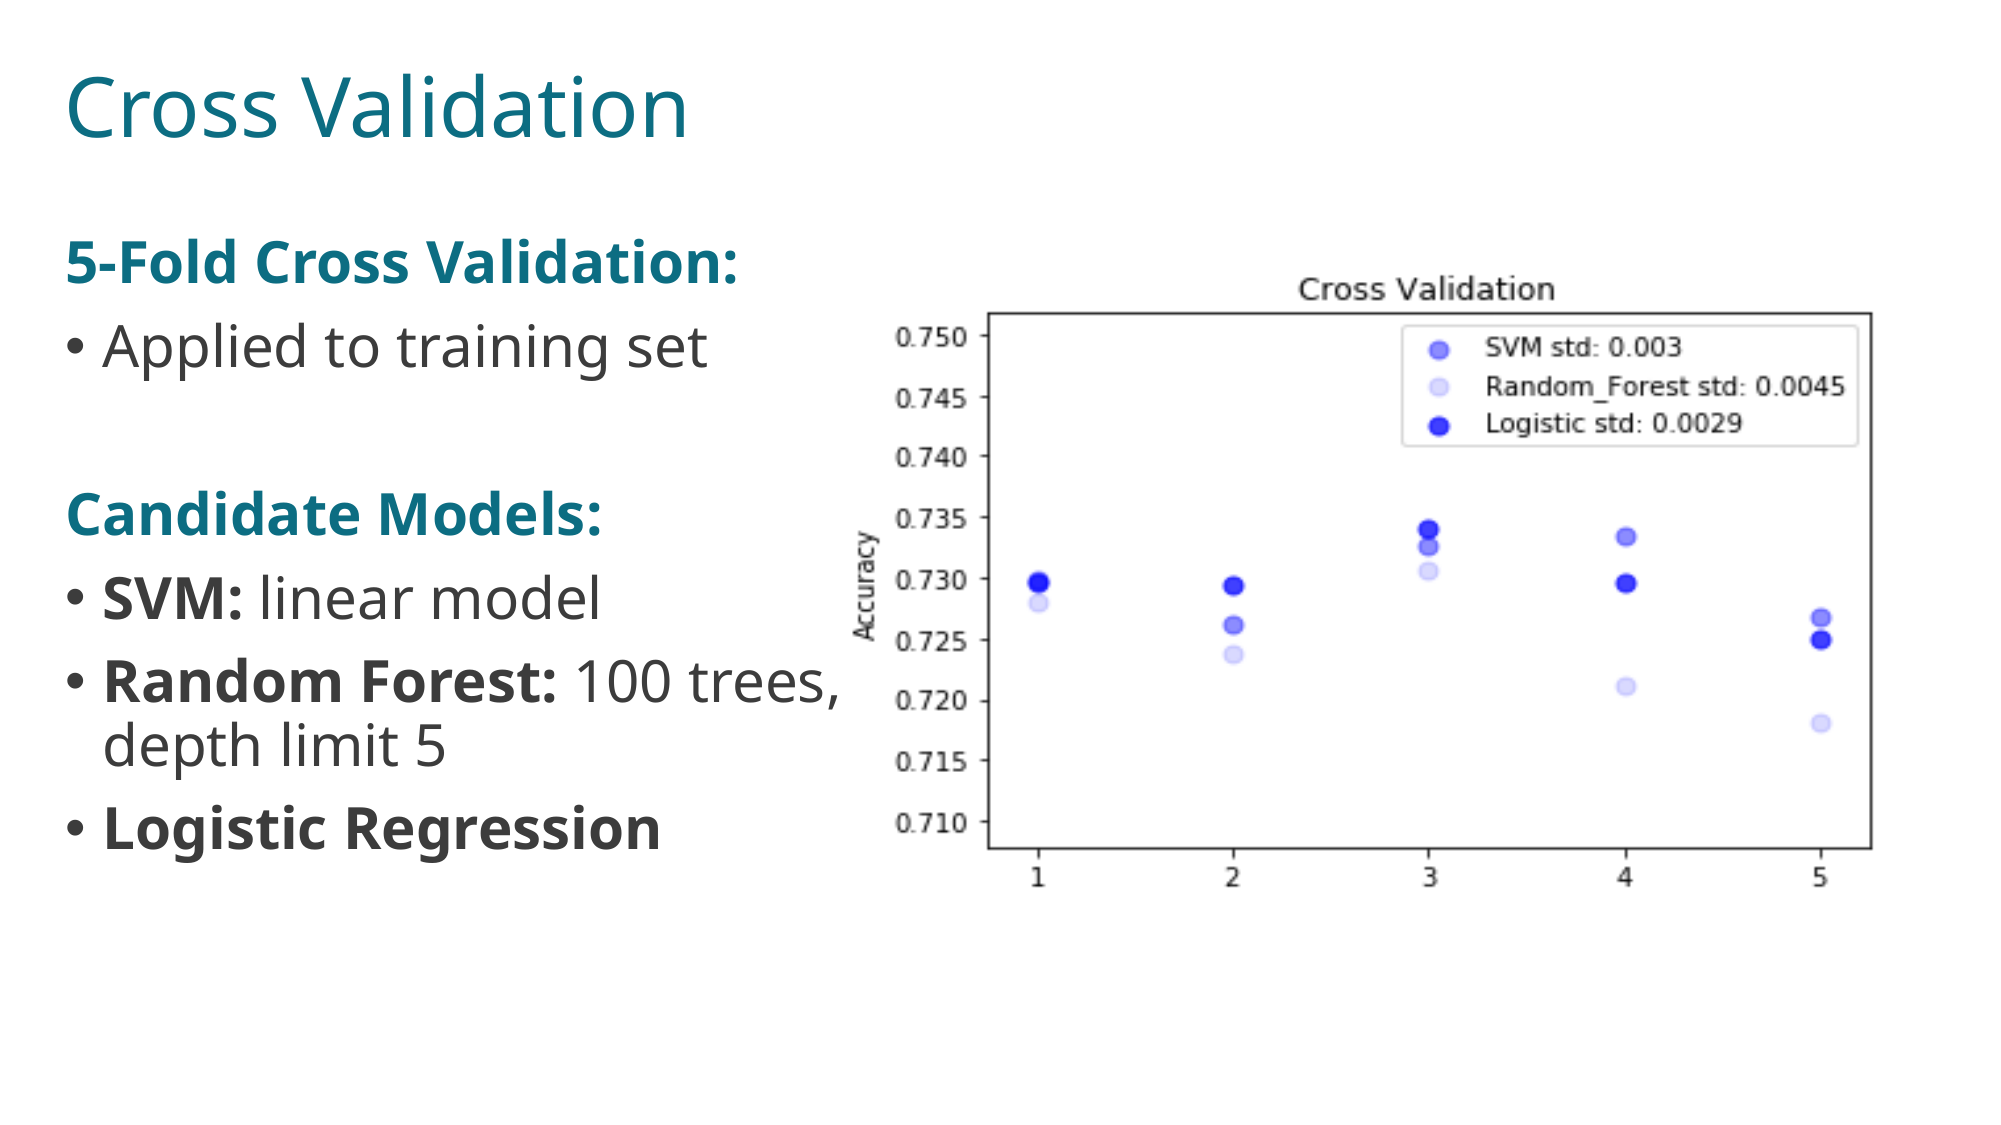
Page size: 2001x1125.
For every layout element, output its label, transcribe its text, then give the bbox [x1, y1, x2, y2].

text_box Cross Validation [49, 58, 1940, 163]
list 5-Fold Cross Validation: Applied to training set Candidate Models: SVM: linear model Random Forest: 100 trees, depth limit 5 Logistic Regression [50, 226, 896, 940]
picture [838, 258, 1897, 907]
